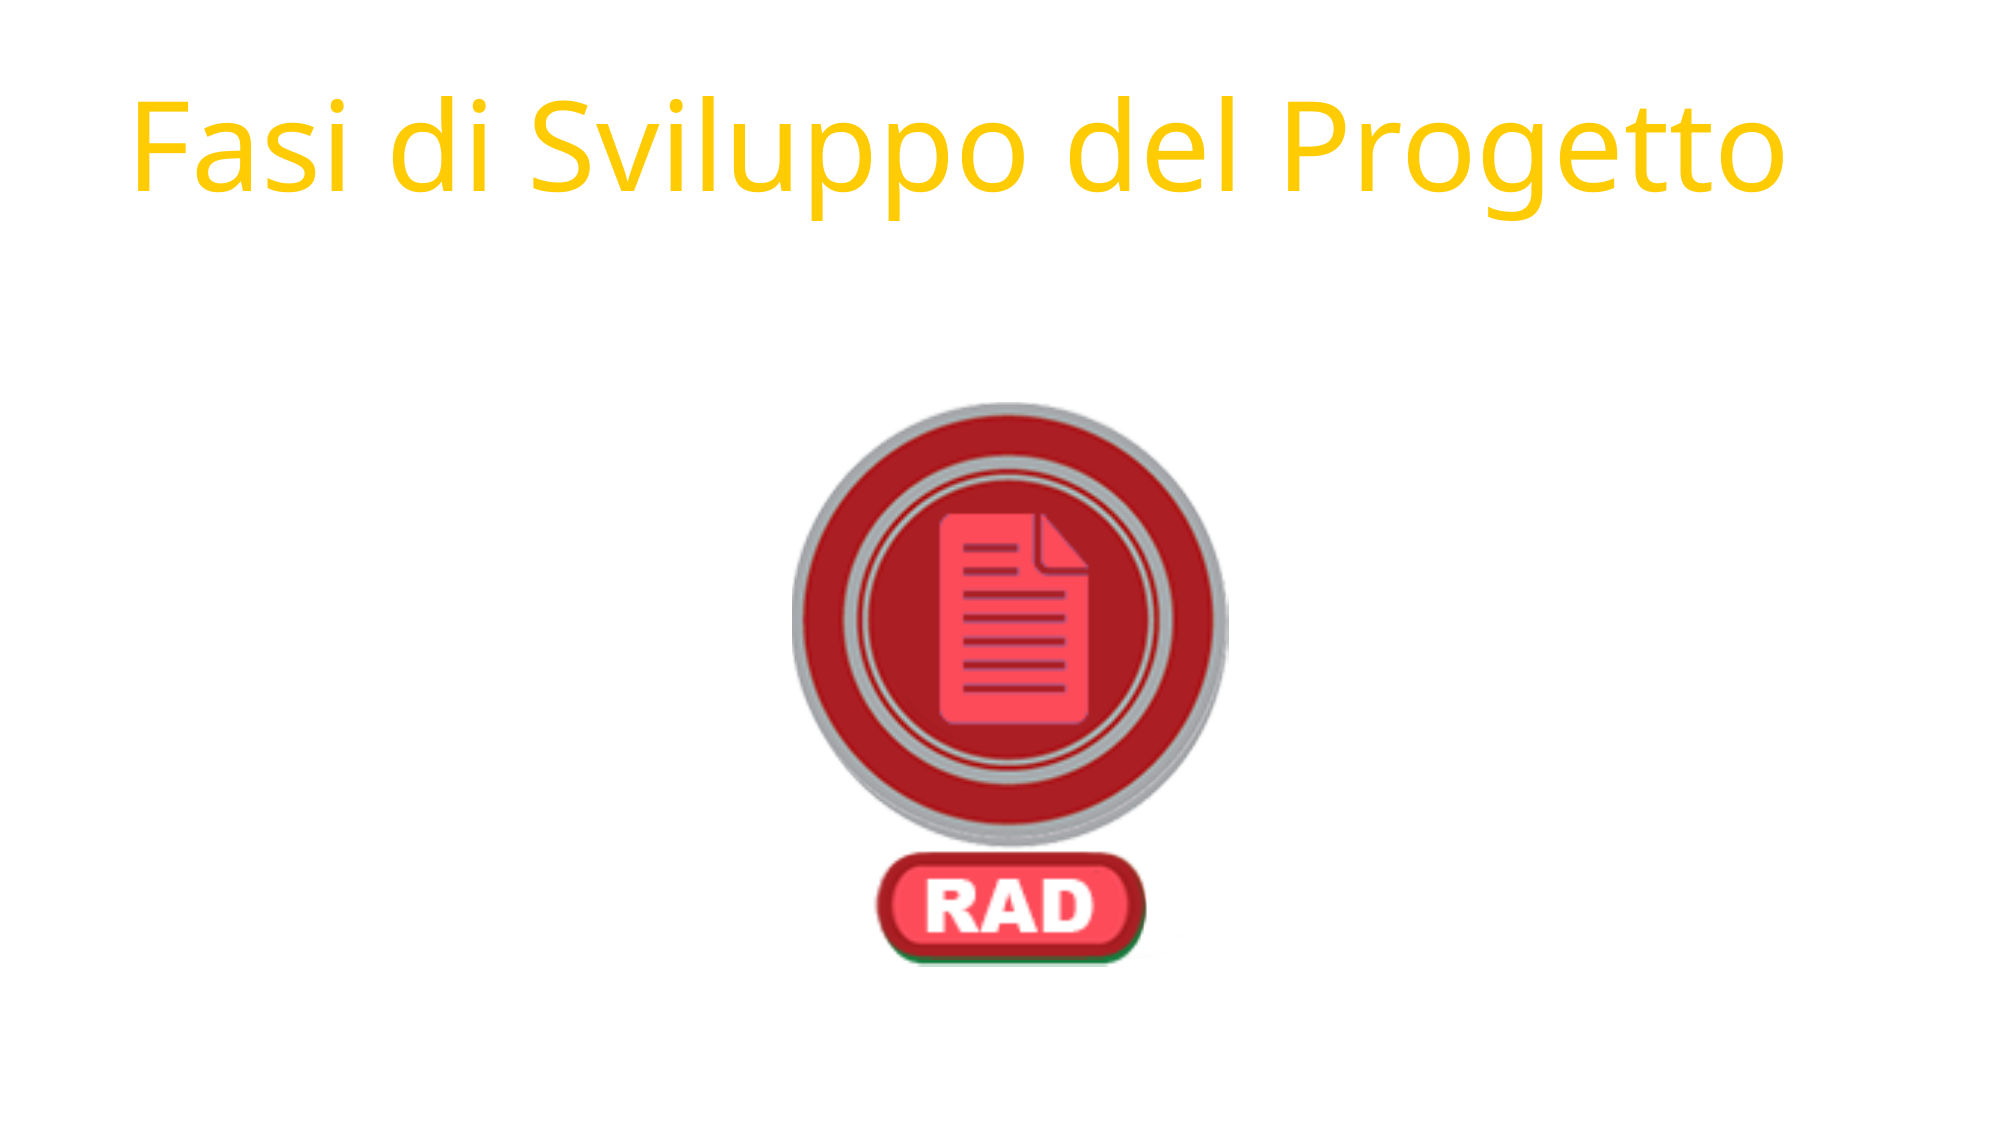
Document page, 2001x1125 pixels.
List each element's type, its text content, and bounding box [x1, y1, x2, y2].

text_box Fasi di Sviluppo del Progetto [111, 59, 1913, 225]
picture [792, 402, 1229, 967]
